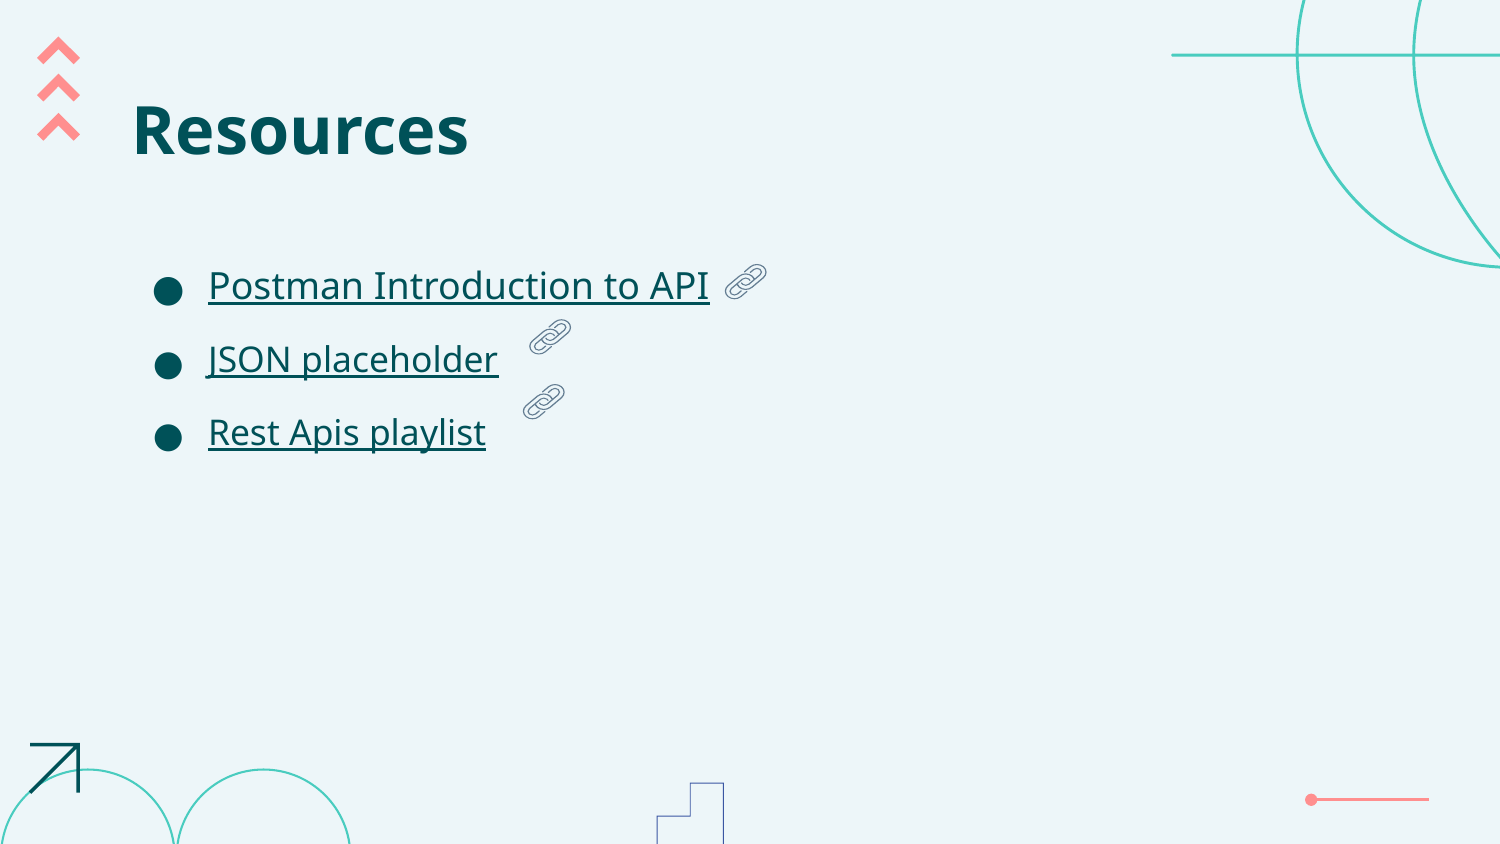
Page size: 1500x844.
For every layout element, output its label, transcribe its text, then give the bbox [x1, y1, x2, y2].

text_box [723, 263, 768, 300]
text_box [521, 383, 566, 420]
title Resources [116, 72, 509, 167]
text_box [527, 318, 573, 355]
text_box Postman Introduction to API JSON placeholder Rest Apis playlist [118, 194, 1383, 712]
